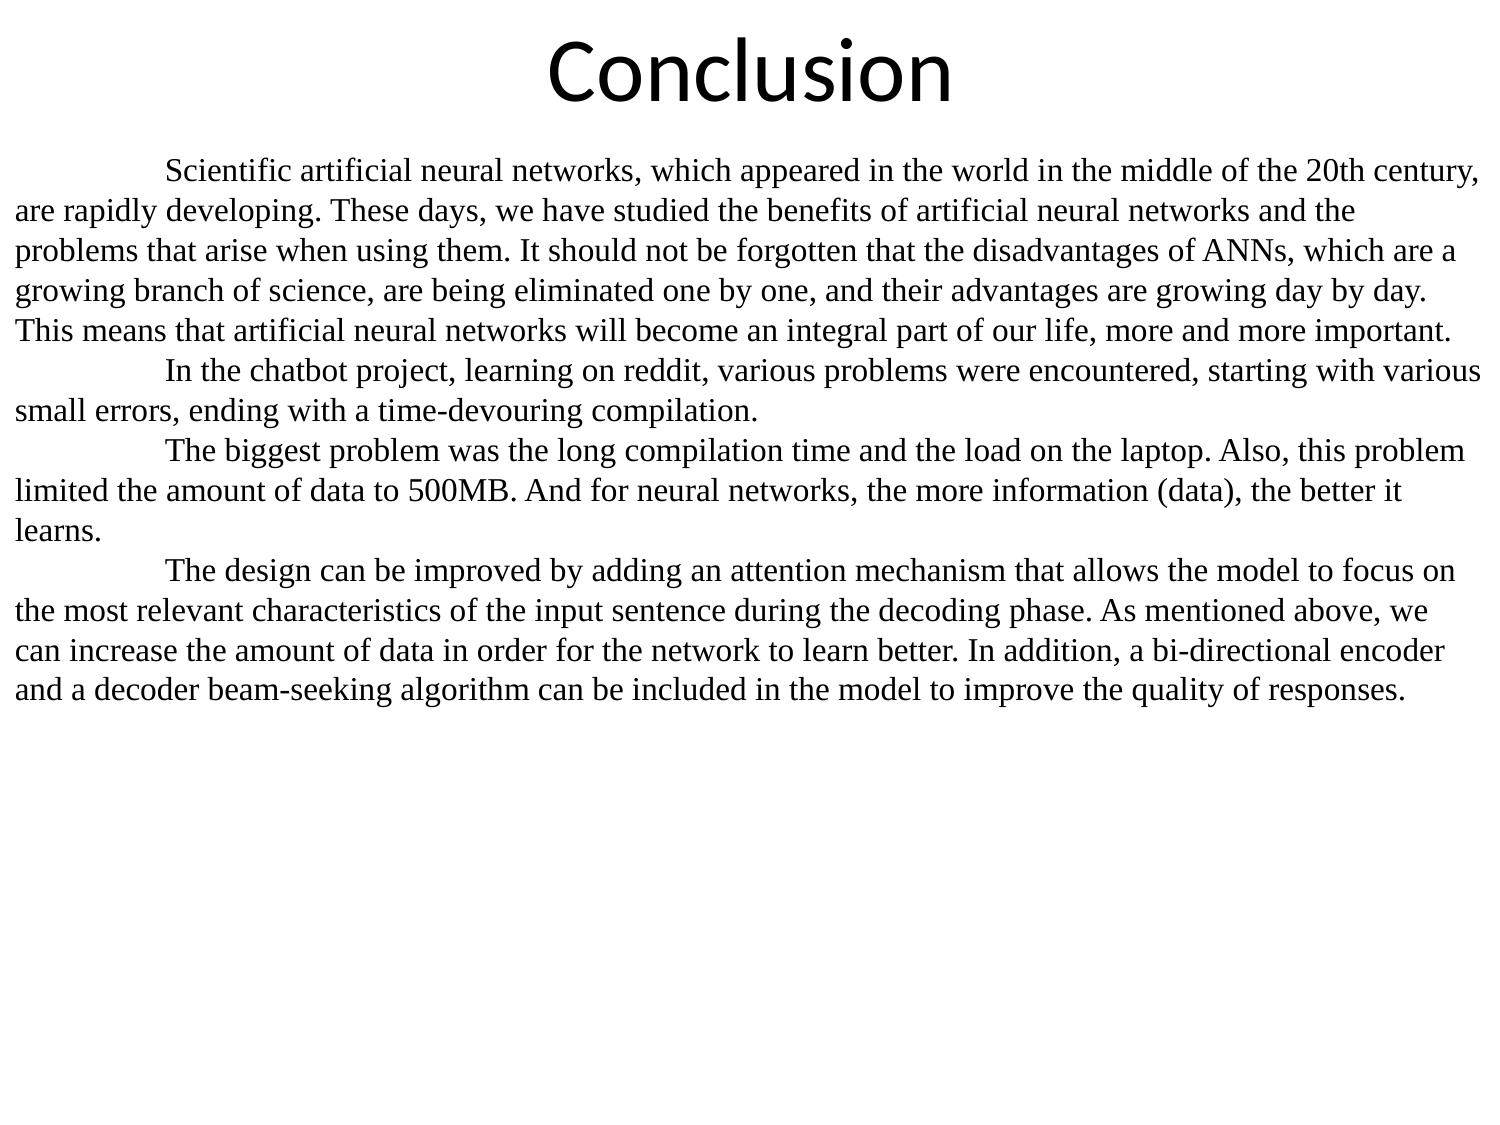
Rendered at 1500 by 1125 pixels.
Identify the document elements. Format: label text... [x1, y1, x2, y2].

title Conclusion [113, 0, 1389, 130]
subtitle Scientific artificial neural networks, which appeared in the world in the middle of the 20th century, are rapidly developing. These days, we have studied the benefits of artificial neural networks and the problems that arise when using them. It should not be forgotten that the disadvantages of ANNs, which are a growing branch of science, are being eliminated one by one, and their advantages are growing day by day. This means that artificial neural networks will become an integral part of our life, more and more important. In the chatbot project, learning on reddit, various problems were encountered, starting with various small errors, ending with a time-devouring compilation. The biggest problem was the long compilation time and the load on the laptop. Also, this problem limited the amount of data to 500MB. And for neural networks, the more information (data), the better it learns. The design can be improved by adding an attention mechanism that allows the model to focus on the most relevant characteristics of the input sentence during the decoding phase. As mentioned above, we can increase the amount of data in order for the network to learn better. In addition, a bi-directional encoder and a decoder beam-seeking algorithm can be included in the model to improve the quality of responses. [0, 141, 1500, 1125]
